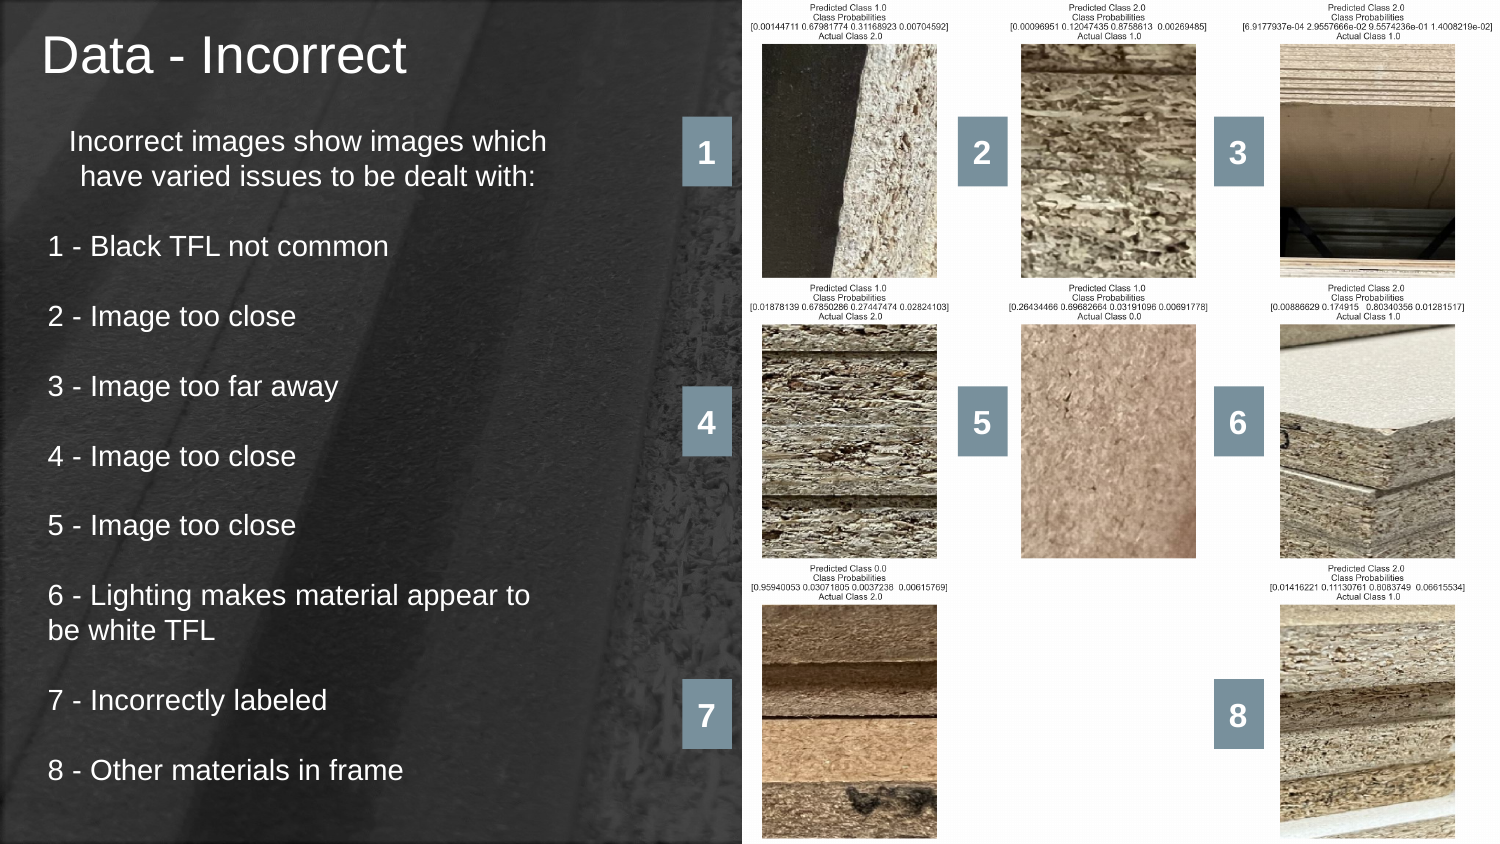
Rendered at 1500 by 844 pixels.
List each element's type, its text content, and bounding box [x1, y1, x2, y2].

text_box 1 [682, 116, 732, 187]
title Data - Incorrect [26, 5, 737, 100]
text_box 4 [682, 386, 732, 457]
text_box Incorrect images show images which have varied issues to be dealt with: 1 - Black TFL not common 2 - Image too close 3 - Image too far away 4 - Image too close 5 - Image too close 6 - Lighting makes material appear to be white TFL 7 - Incorrectly labeled 8 - Other materials in frame [32, 107, 584, 802]
text_box 7 [682, 679, 732, 749]
picture [0, 0, 1500, 844]
